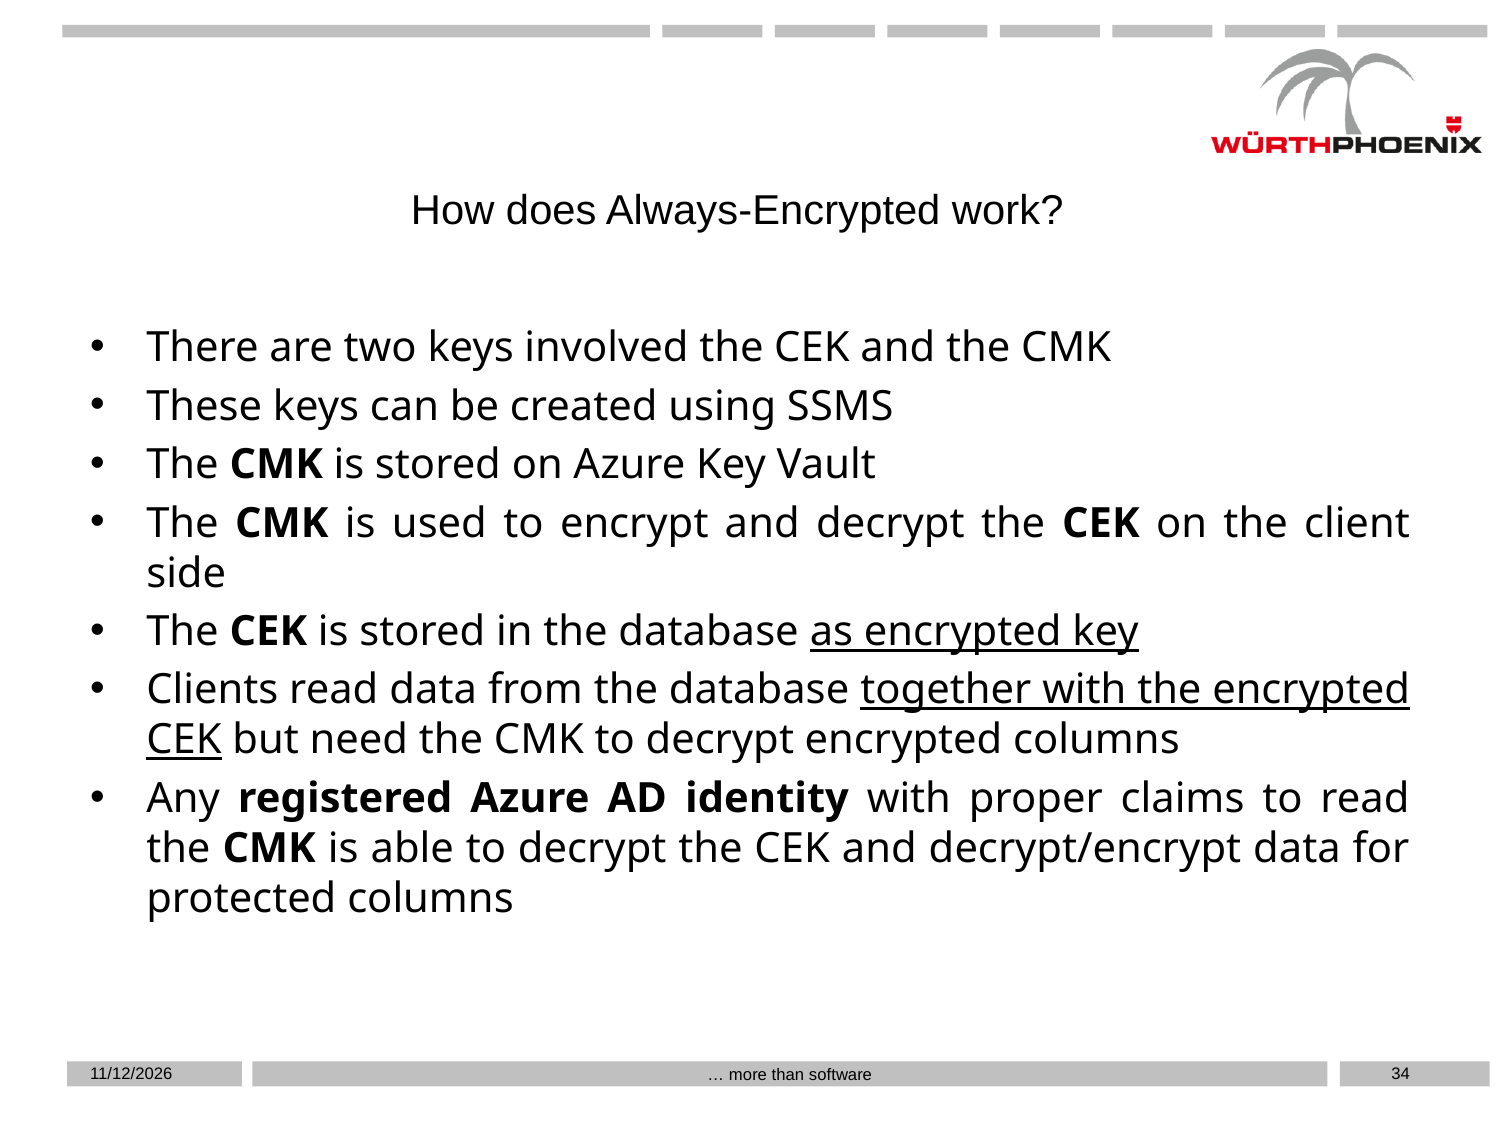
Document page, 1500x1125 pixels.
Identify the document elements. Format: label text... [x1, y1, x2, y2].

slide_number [75, 1042, 425, 1103]
picture [1211, 49, 1482, 153]
slide_number 34 [1074, 1042, 1425, 1103]
text_box There are two keys involved the CEK and the CMK These keys can be created using SSMS The CMK is stored on Azure Key Vault The CMK is used to encrypt and decrypt the CEK on the client side The CEK is stored in the database as encrypted key Clients read data from the database together with the encrypted CEK but need the CMK to decrypt encrypted columns Any registered Azure AD identity with proper claims to read the CMK is able to decrypt the CEK and decrypt/encrypt data for protected columns [74, 312, 1425, 950]
subtitle How does Always-Encrypted work? [212, 174, 1263, 250]
